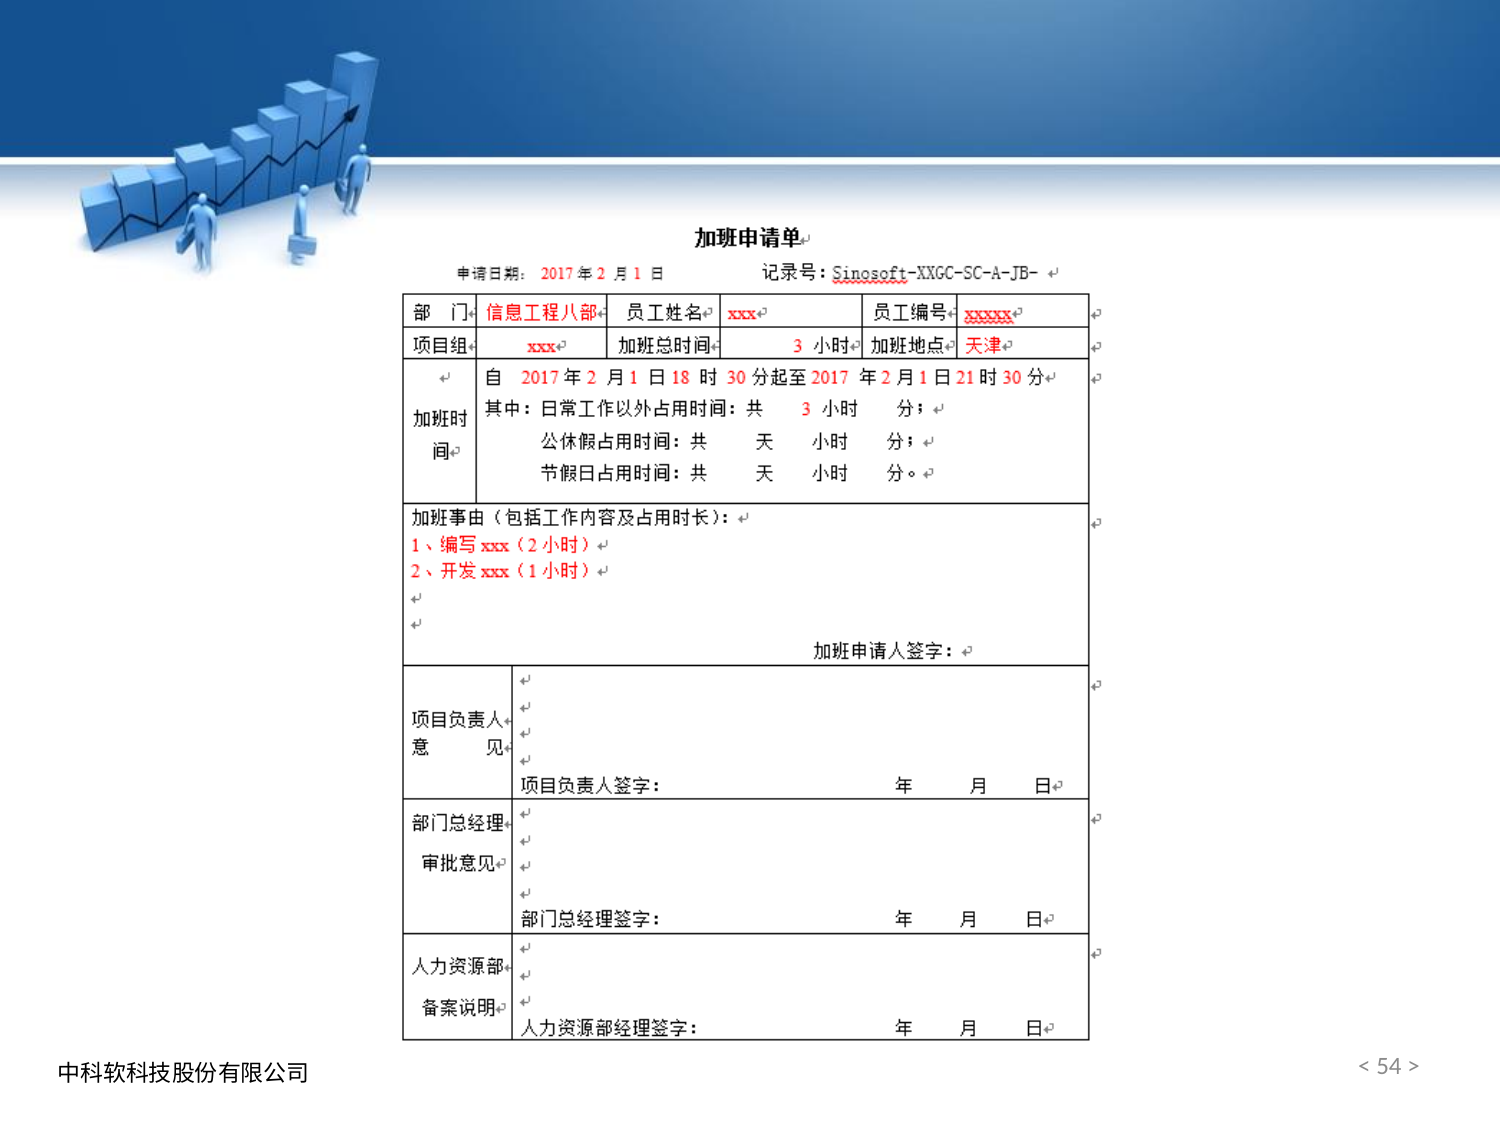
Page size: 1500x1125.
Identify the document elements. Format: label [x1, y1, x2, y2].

list [381, 219, 1117, 1046]
picture [0, 0, 1500, 1125]
